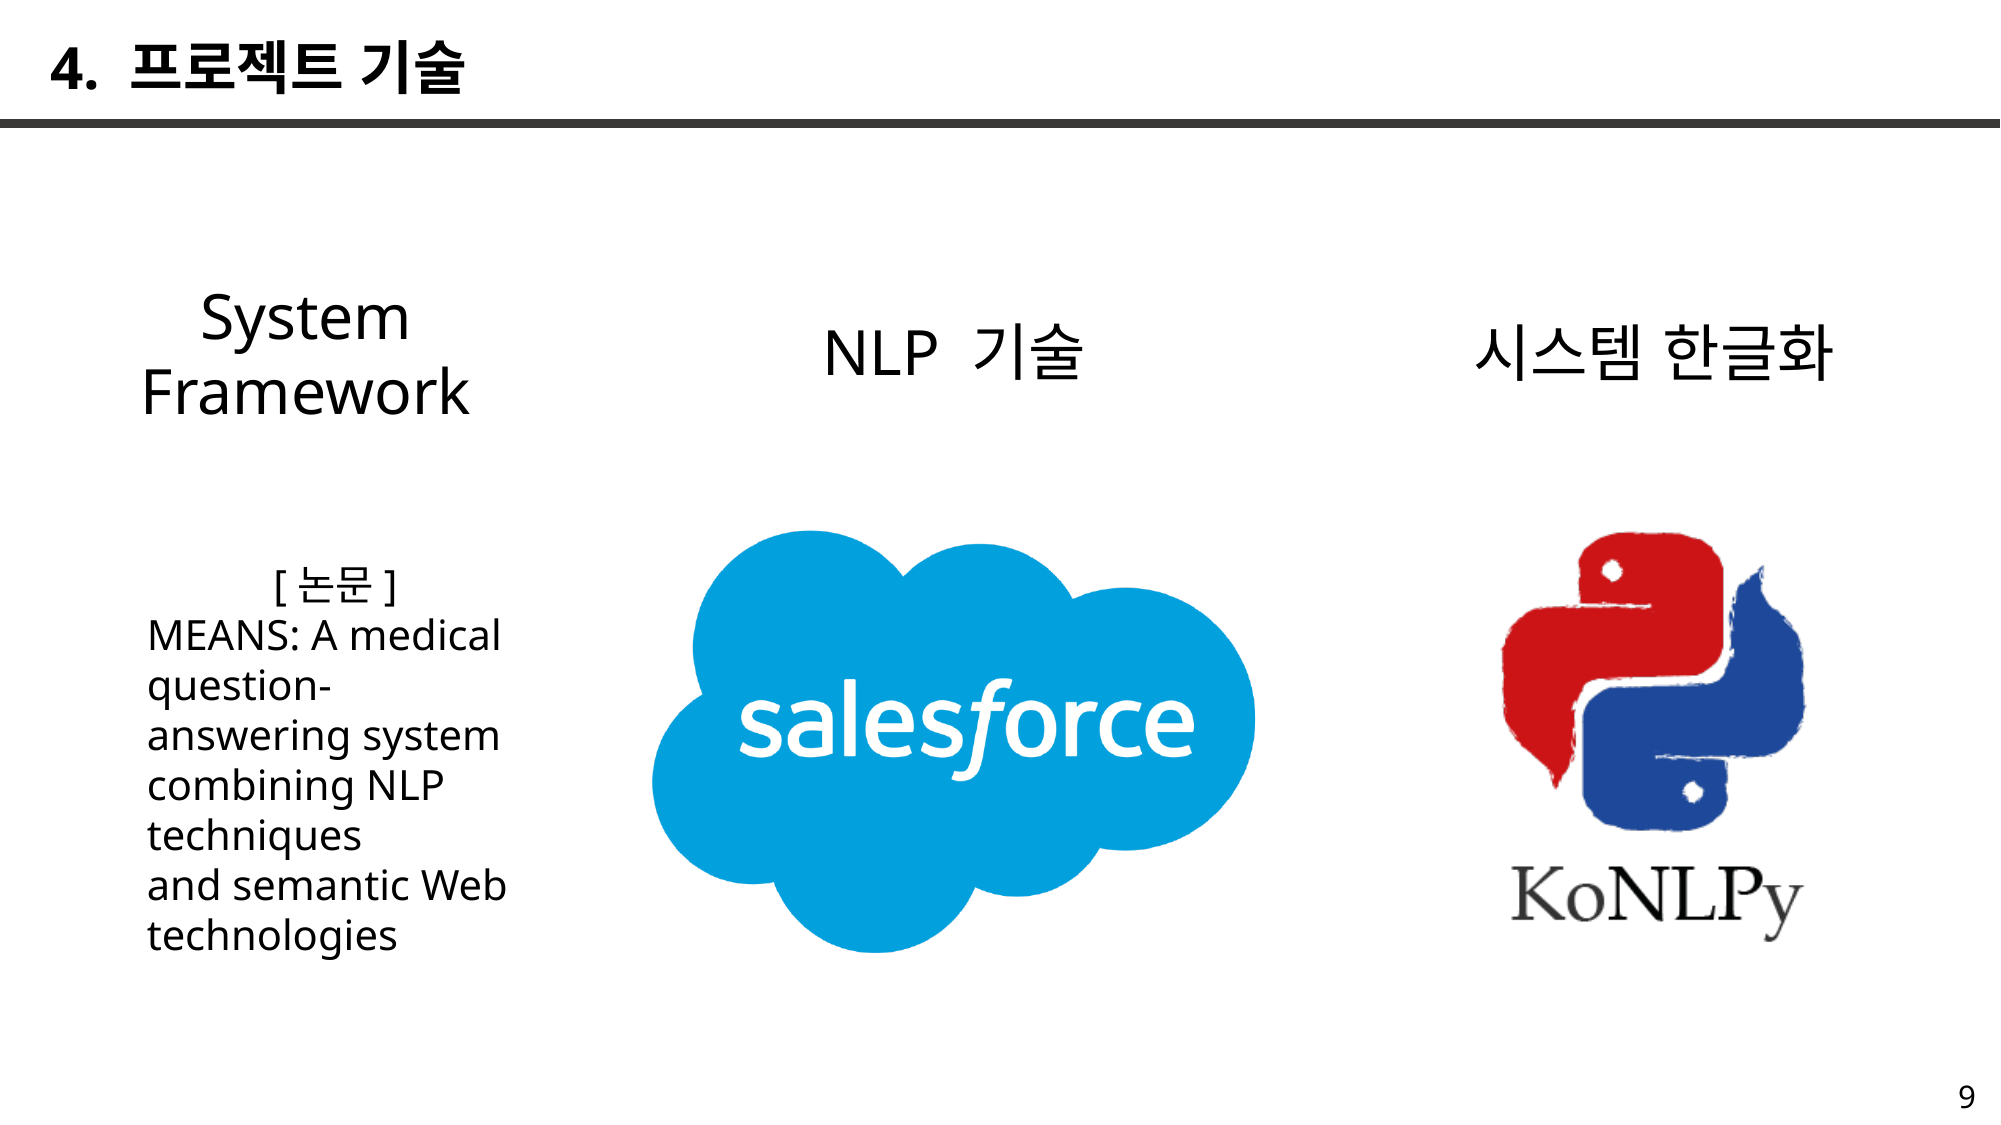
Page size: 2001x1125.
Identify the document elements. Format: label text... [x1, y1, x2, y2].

text_box System Framework [102, 270, 510, 435]
picture [1100, 701, 1141, 757]
picture [1482, 519, 1827, 953]
picture [788, 701, 832, 757]
picture [1066, 702, 1097, 756]
picture [1006, 701, 1056, 757]
picture [845, 680, 855, 756]
picture [866, 701, 913, 757]
picture [741, 701, 781, 757]
picture [922, 701, 962, 757]
picture [1146, 701, 1193, 757]
text_box [0, 119, 2000, 128]
text_box [논문] MEANS: A medical question-answering system combining NLP techniques and semantic Web technologies [132, 551, 539, 967]
text_box 9 [1943, 1069, 1992, 1122]
picture [651, 529, 1257, 953]
text_box NLP 기술 [780, 305, 1128, 396]
text_box 시스템 한글화 [1420, 307, 1888, 397]
picture [952, 679, 1011, 781]
text_box 4. 프로젝트 기술 [35, 23, 510, 109]
